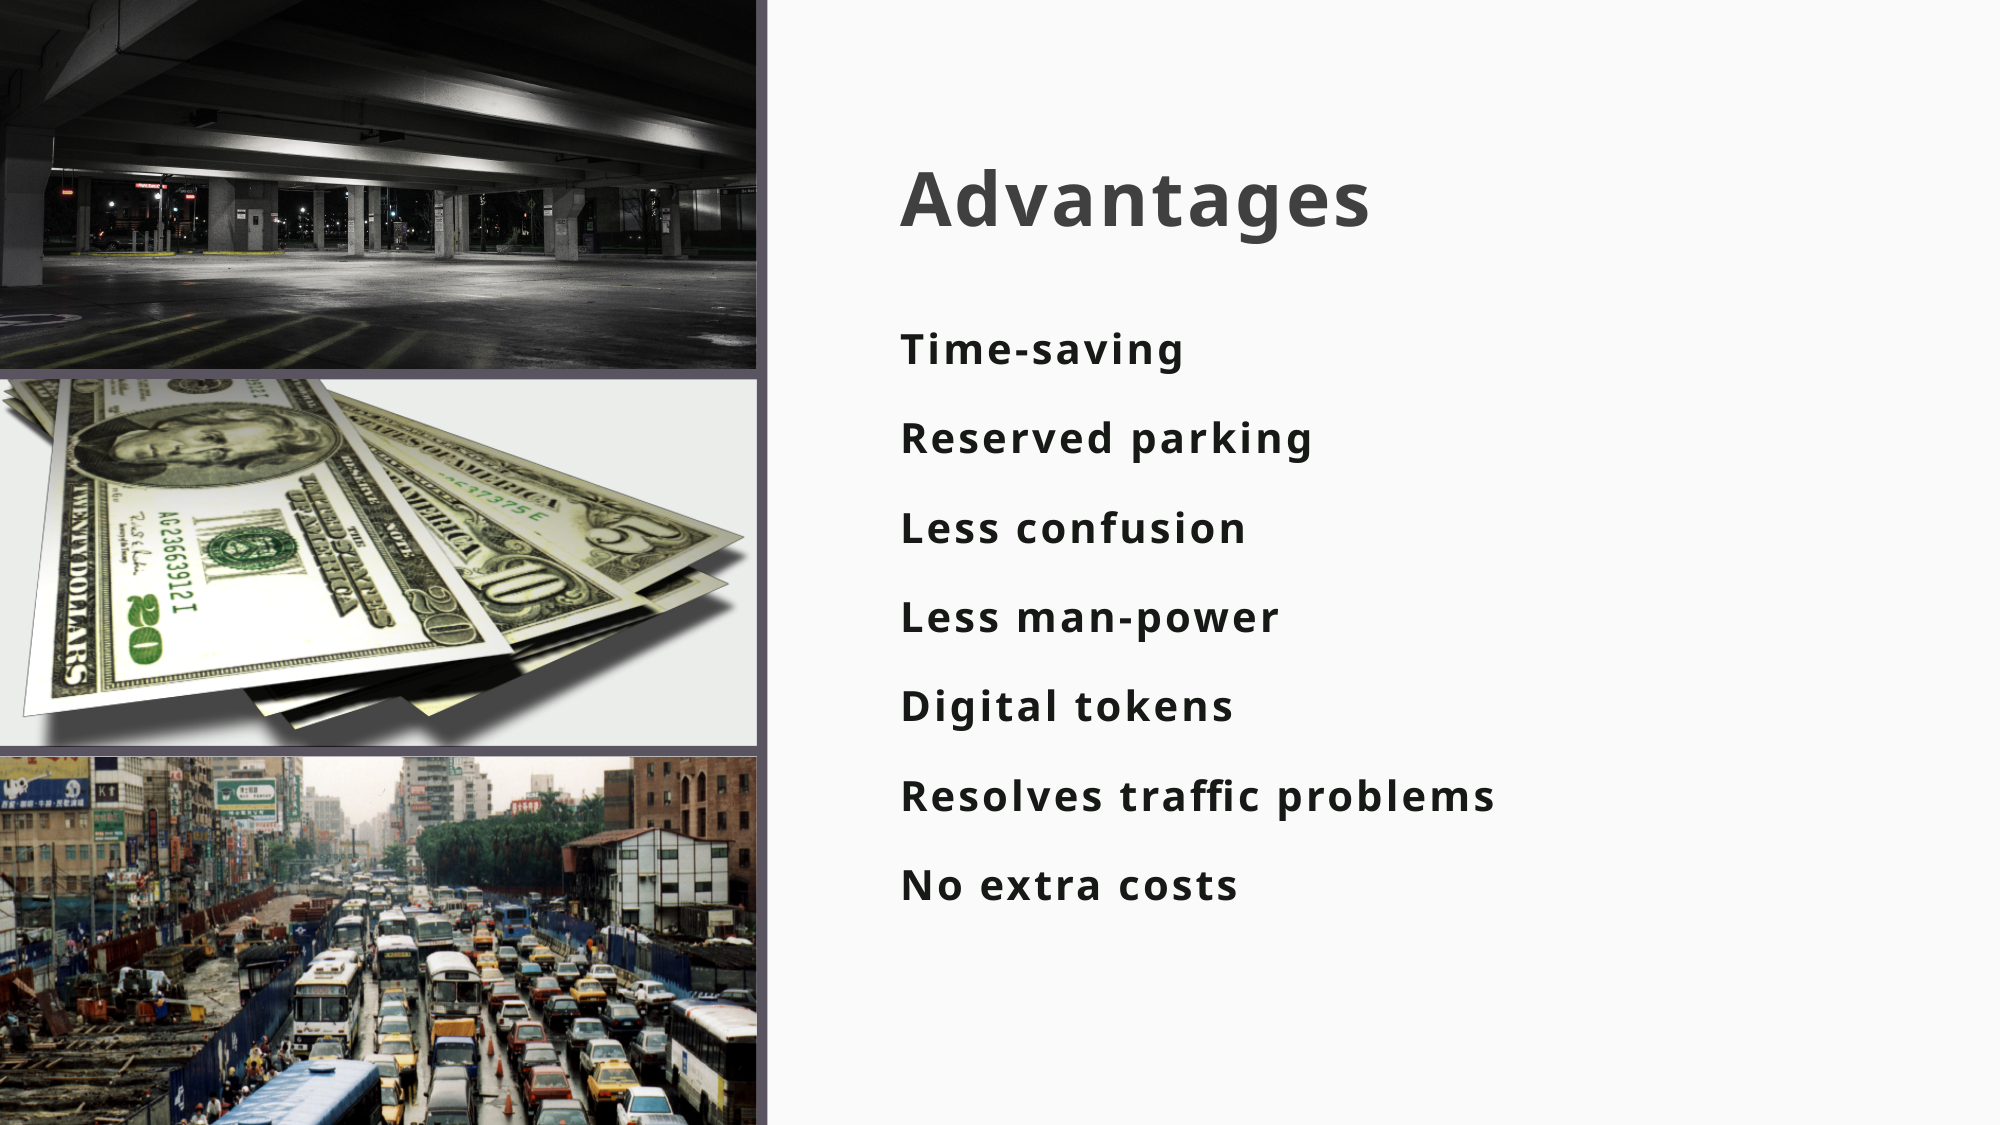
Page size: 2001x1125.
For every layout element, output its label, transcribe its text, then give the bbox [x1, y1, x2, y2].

picture [0, 0, 757, 370]
title Advantages [881, 88, 1895, 258]
list Time-saving Reserved parking Less confusion Less man-power Digital tokens Resolves traffic problems No extra costs [881, 284, 1895, 903]
picture [0, 378, 757, 747]
picture [0, 756, 757, 1125]
